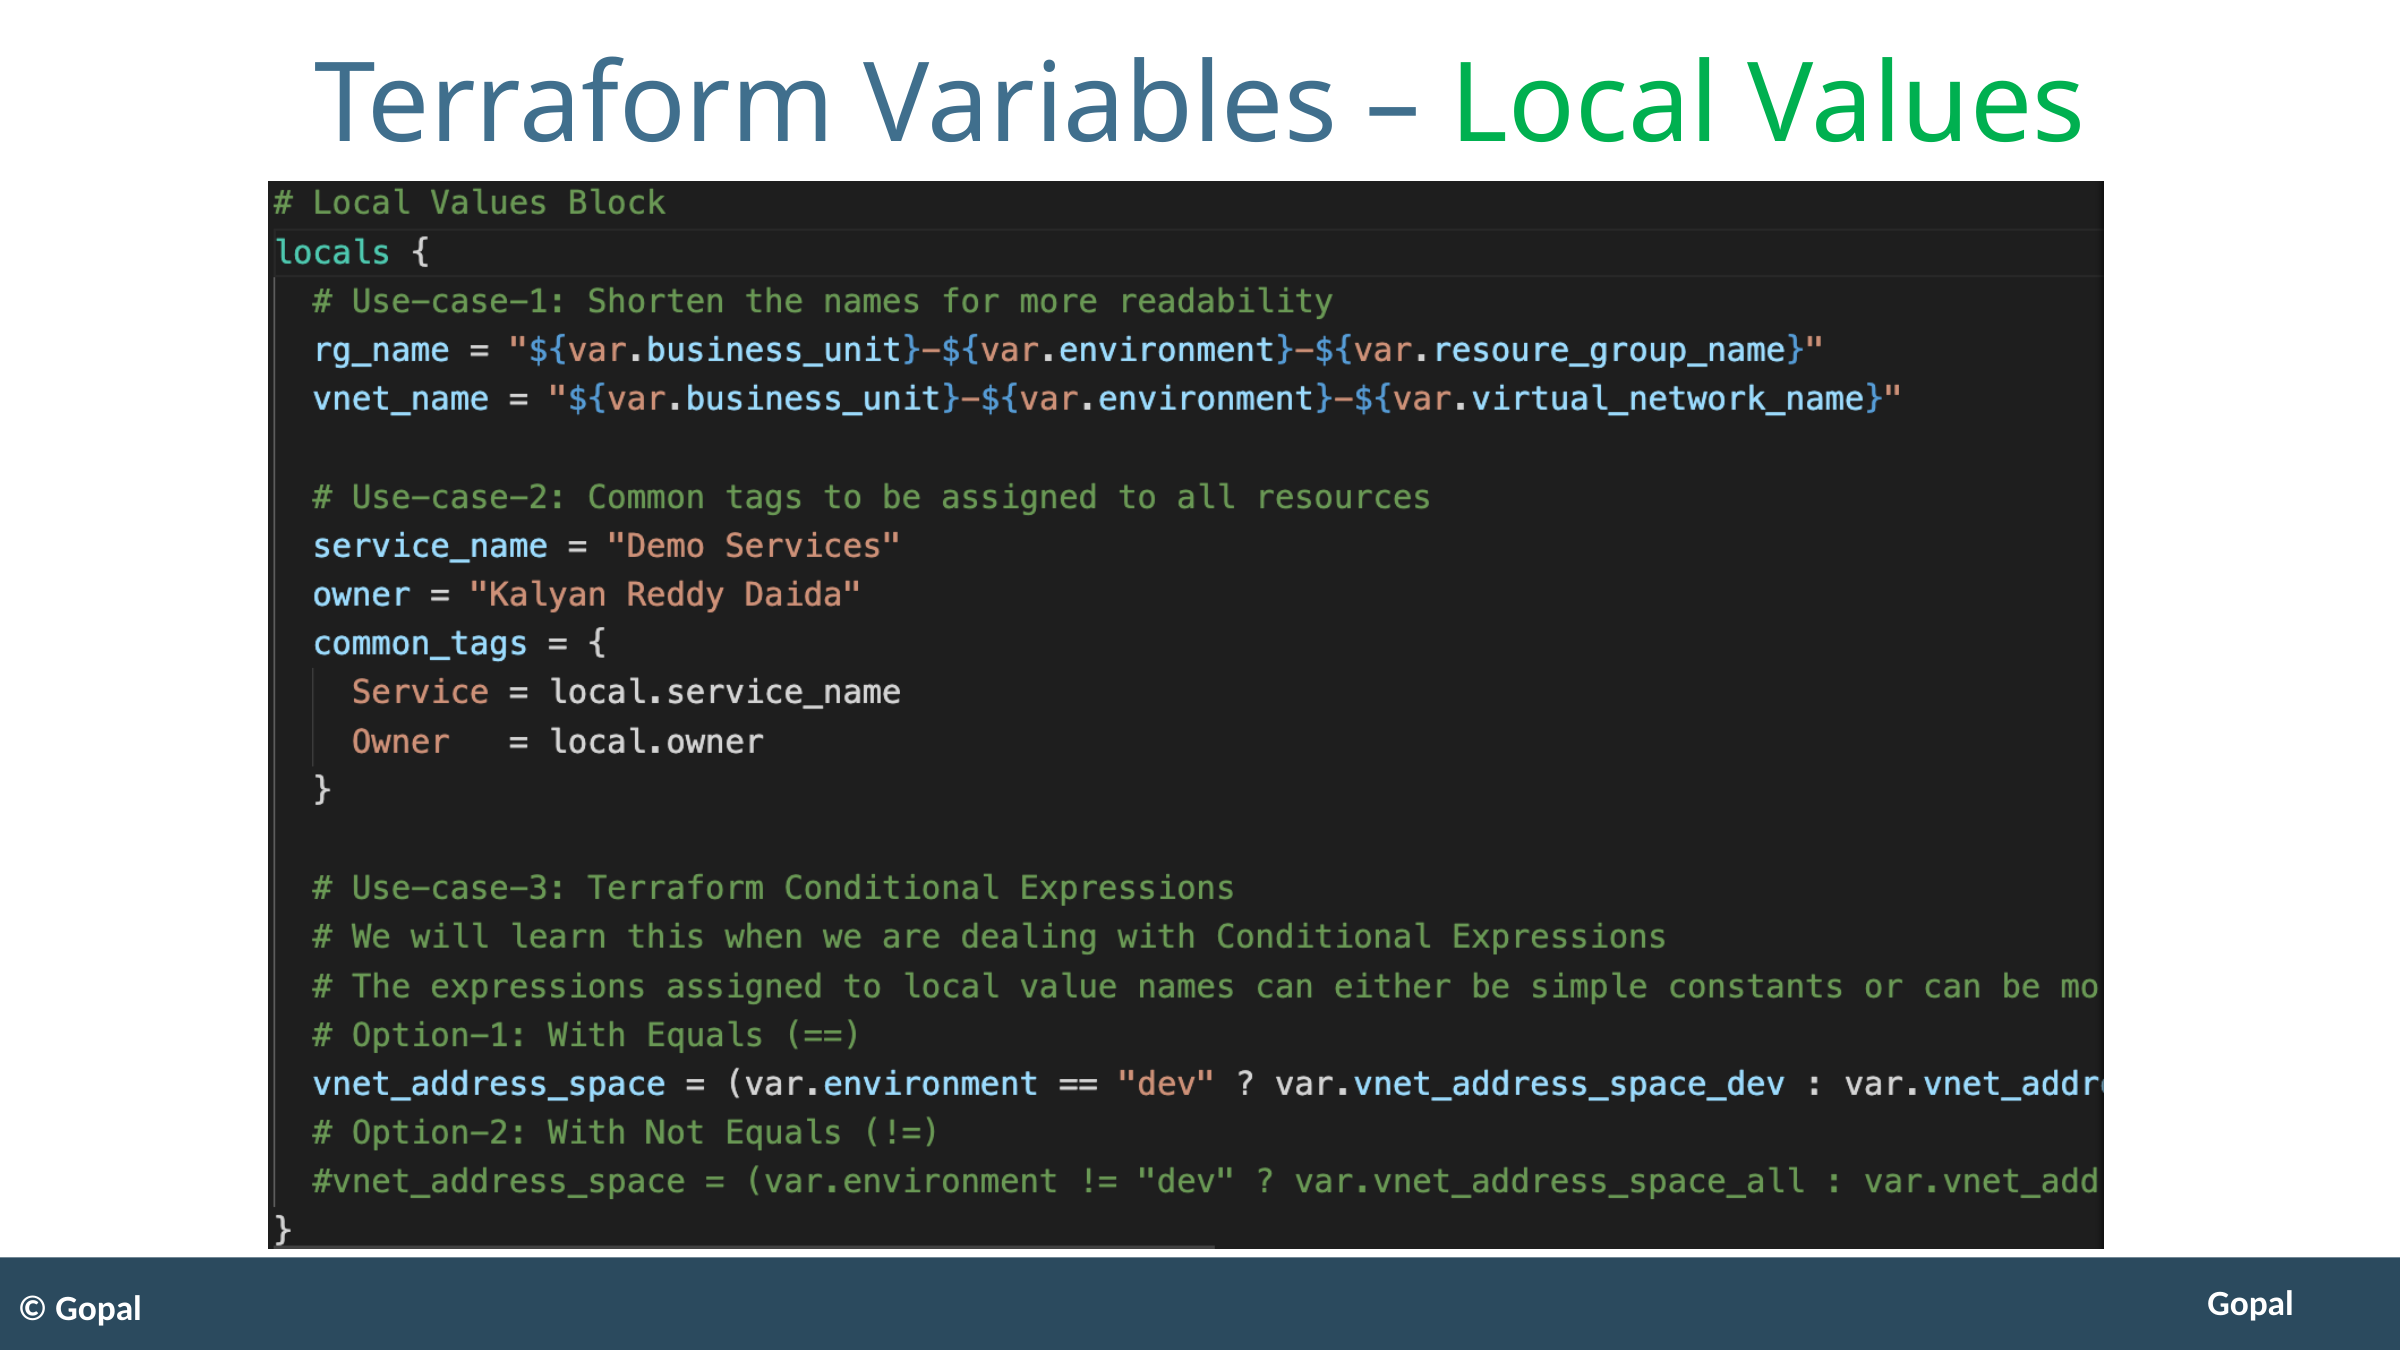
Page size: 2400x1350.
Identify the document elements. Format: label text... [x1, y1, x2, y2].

title Terraform Variables – Local Values [165, 8, 2235, 204]
picture [268, 180, 2104, 1249]
footer © Gopal [0, 1269, 810, 1342]
